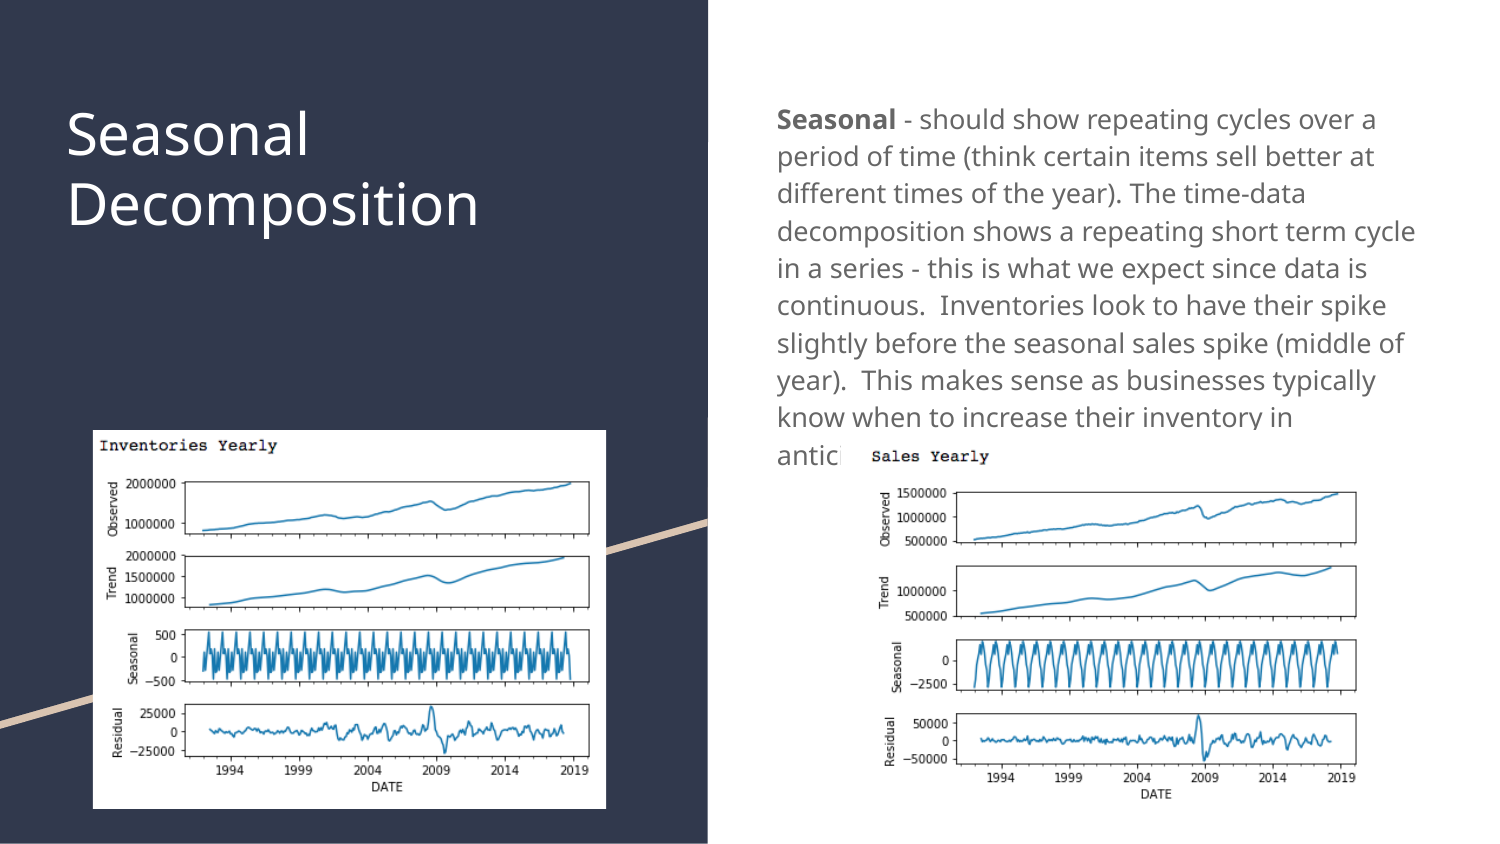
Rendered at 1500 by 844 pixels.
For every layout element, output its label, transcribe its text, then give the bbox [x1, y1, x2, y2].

picture [92, 430, 607, 809]
title Seasonal Decomposition [51, 82, 660, 494]
picture [840, 430, 1385, 817]
list Seasonal - should show repeating cycles over a period of time (think certain items sell better at different times of the year). The time-data decomposition shows a repeating short term cycle in a series - this is what we expect since data is continuous. Inventories look to have their spike slightly before the seasonal sales spike (middle of year). This makes sense as businesses typically know when to increase their inventory in anticipation of a busy sales season. [761, 82, 1446, 755]
